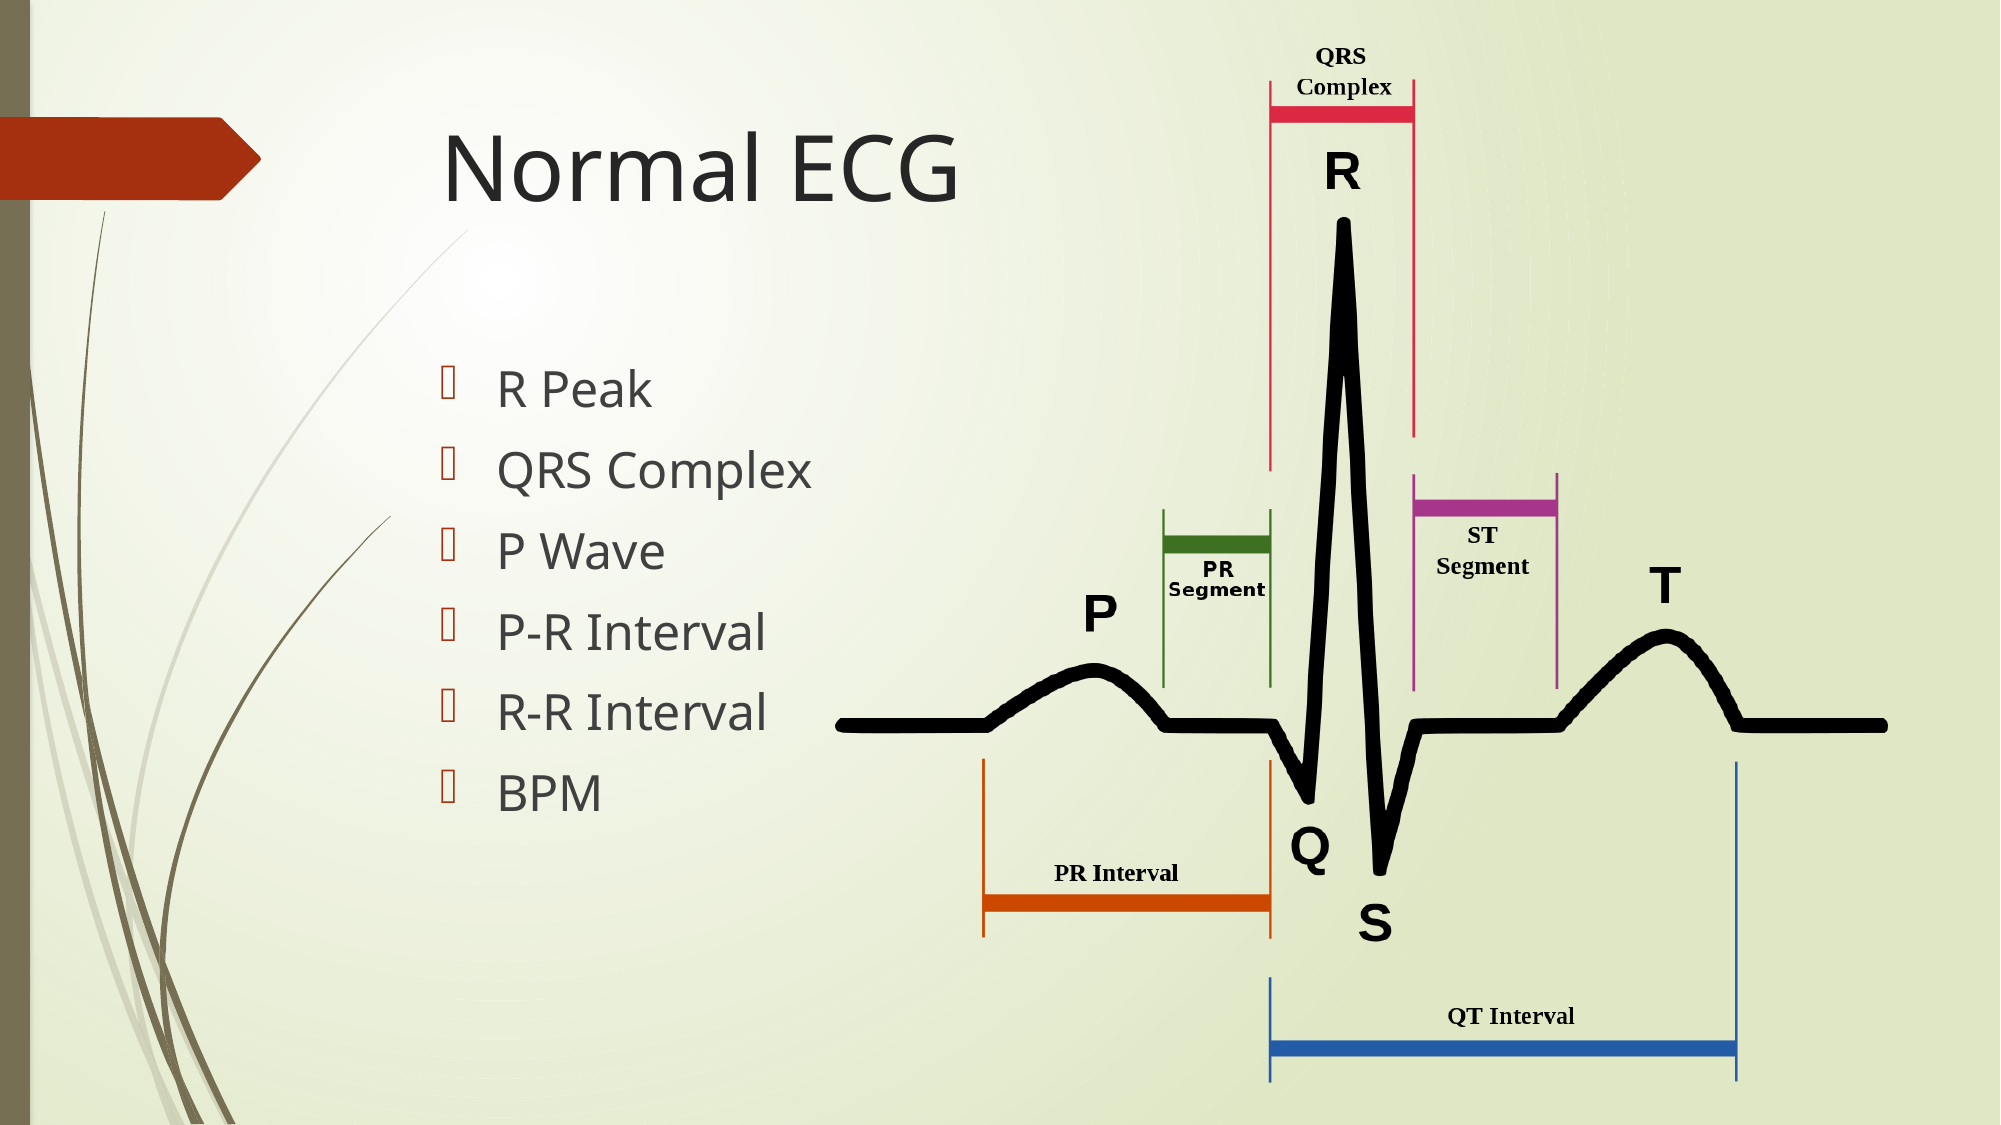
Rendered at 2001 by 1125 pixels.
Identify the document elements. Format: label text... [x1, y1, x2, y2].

list R Peak QRS Complex P Wave P-R Interval R-R Interval BPM [424, 350, 830, 970]
picture [835, 44, 1888, 1083]
title Normal ECG [425, 102, 830, 313]
